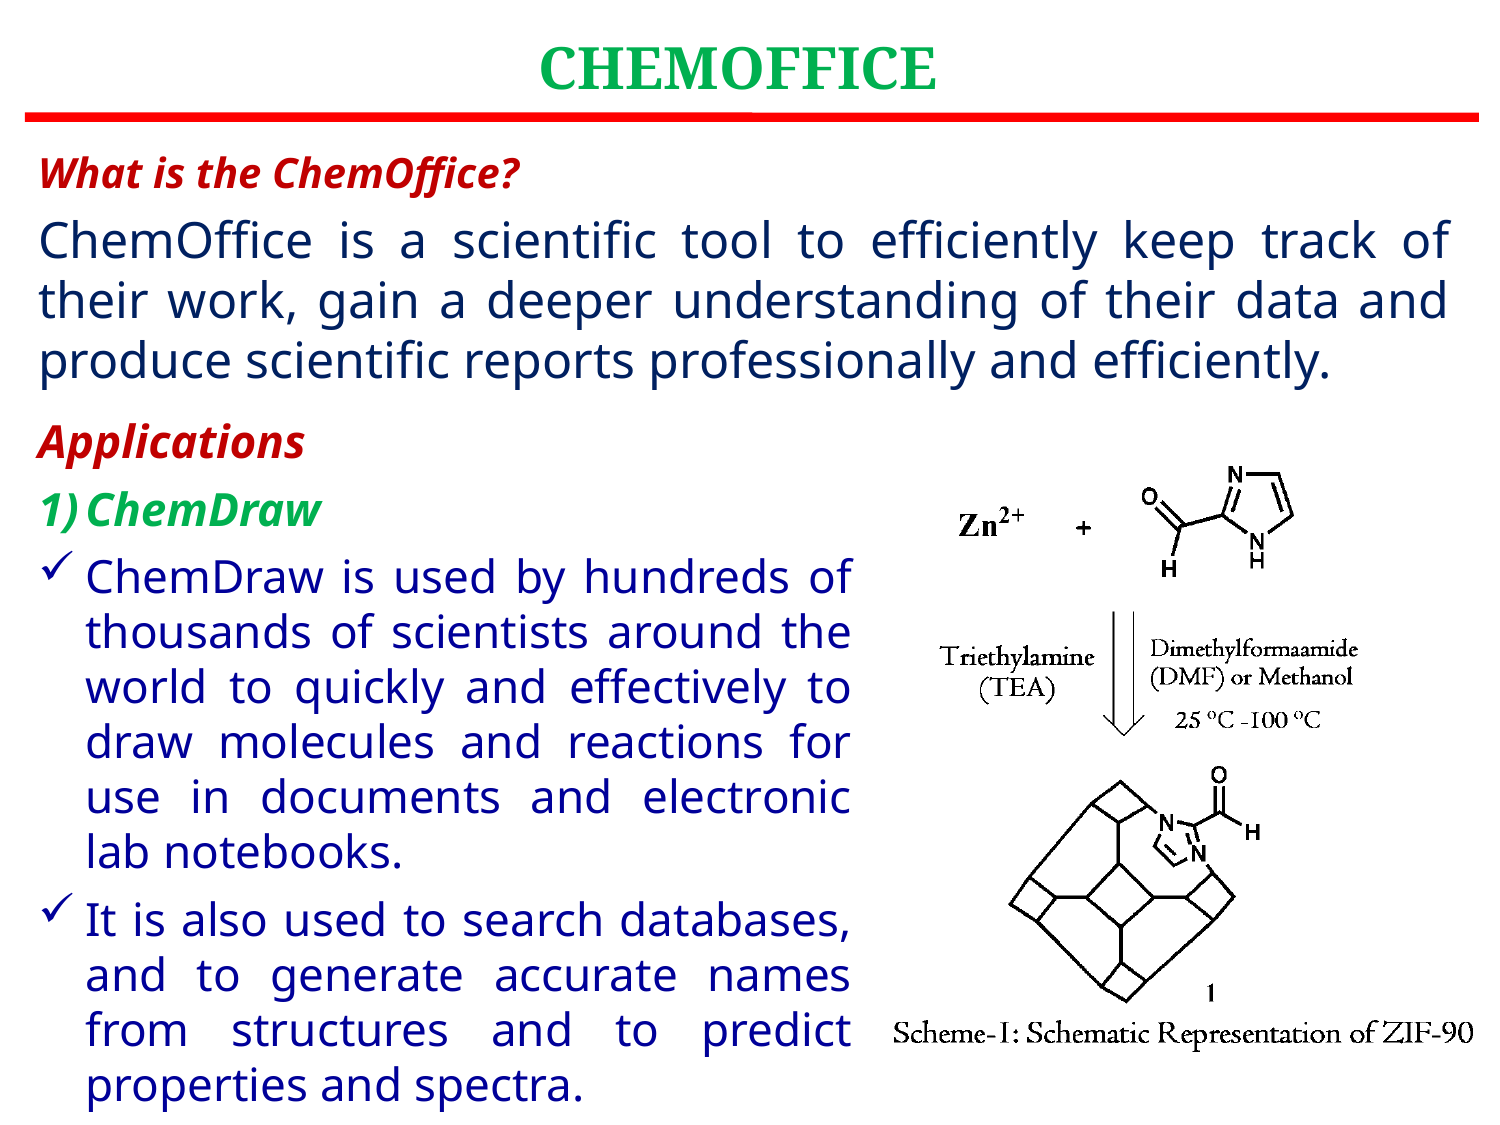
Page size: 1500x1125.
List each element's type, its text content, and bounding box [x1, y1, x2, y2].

text_box Applications ChemDraw ChemDraw is used by hundreds of thousands of scientists around the world to quickly and effectively to draw molecules and reactions for use in documents and electronic lab notebooks. It is also used to search databases, and to generate accurate names from structures and to predict properties and spectra. [23, 405, 868, 1118]
picture [890, 461, 1477, 1055]
text_box CHEMOFFICE [46, 23, 1430, 109]
text_box What is the ChemOffice? ChemOffice is a scientific tool to efficiently keep track of their work, gain a deeper understanding of their data and produce scientific reports professionally and efficiently. [23, 138, 1465, 397]
